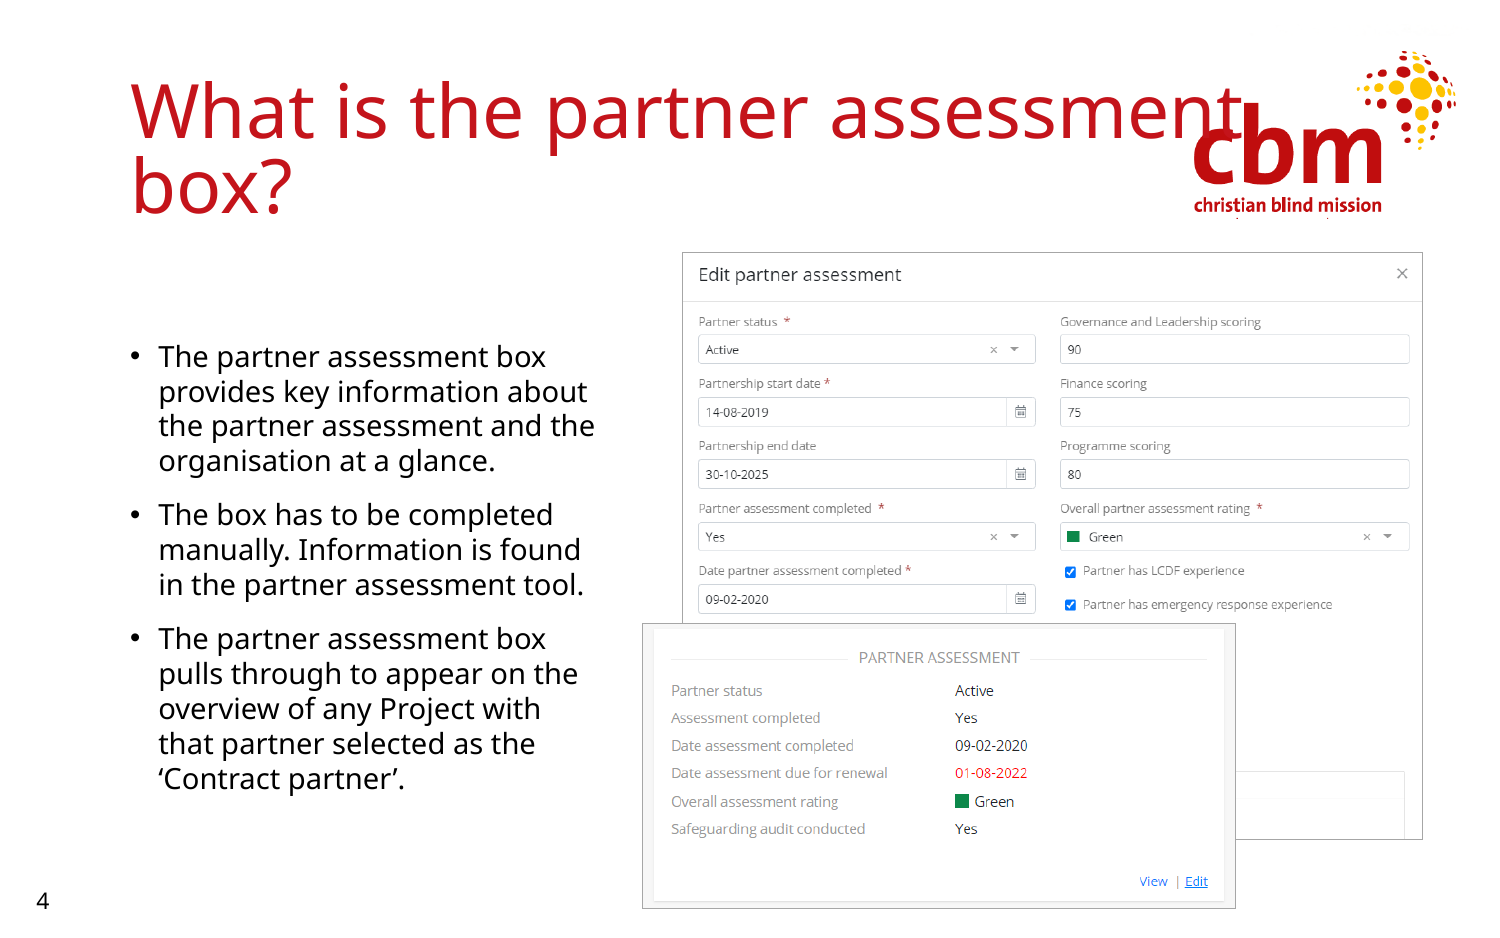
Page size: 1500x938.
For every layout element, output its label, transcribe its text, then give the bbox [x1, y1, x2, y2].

title What is the partner assessment box? [130, 77, 1370, 225]
picture [642, 252, 1423, 909]
picture [1166, 24, 1490, 236]
slide_number 4 [21, 878, 472, 938]
list The partner assessment box provides key information about the partner assessment and the organisation at a glance. The box has to be completed manually. Information is found in the partner assessment tool. The partner assessment box pulls through to appear on the overview of any Project with that partner selected as the ‘Contract partner’. [130, 337, 602, 818]
